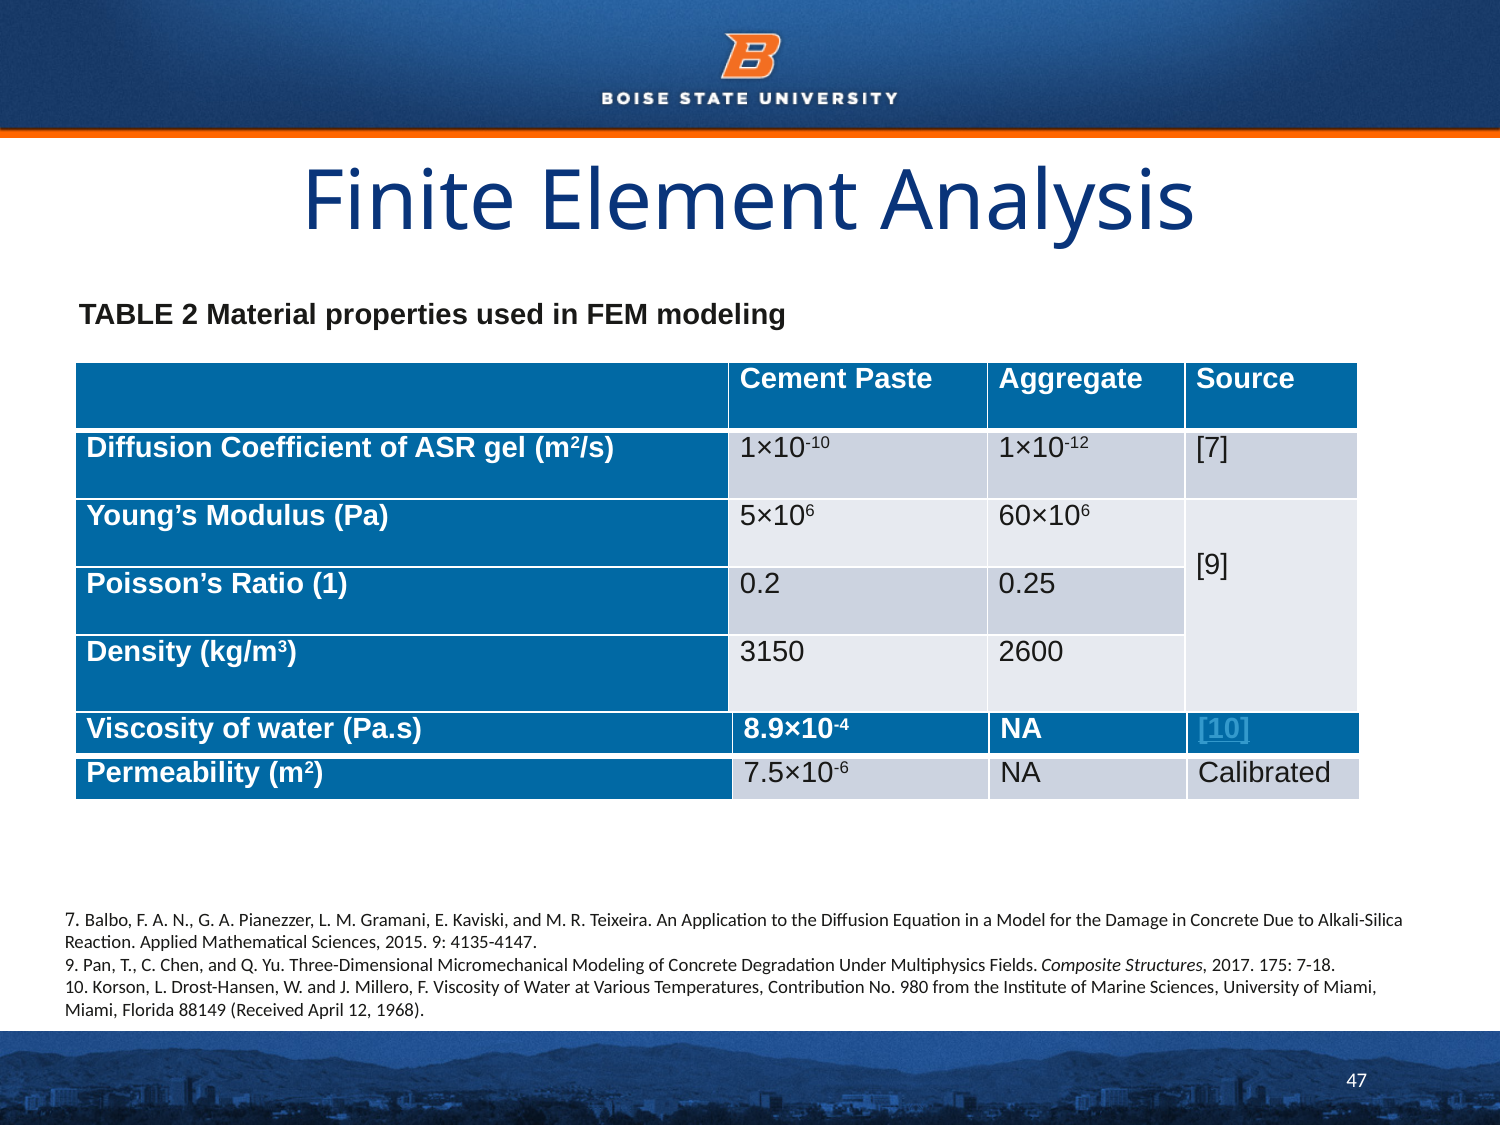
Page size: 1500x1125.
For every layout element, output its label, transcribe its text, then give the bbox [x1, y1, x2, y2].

table_cell Young’s Modulus (Pa) [76, 500, 728, 566]
table_cell 5×106 [729, 500, 987, 566]
table_header Aggregate [988, 363, 1184, 428]
text_box TABLE 2 Material properties used in FEM modeling [63, 287, 803, 338]
picture [0, 0, 1500, 138]
table_cell Diffusion Coefficient of ASR gel (m2/s) [76, 433, 728, 498]
table_cell [7] [1186, 433, 1357, 498]
table_header Cement Paste [729, 363, 987, 428]
table_header [10] [1188, 713, 1359, 753]
table_header Source [1186, 363, 1357, 428]
table_cell 0.25 [988, 568, 1184, 634]
table_cell 3150 [729, 636, 987, 711]
table_cell Calibrated [1188, 759, 1359, 799]
table_cell Poisson’s Ratio (1) [76, 568, 728, 634]
text_box 7. Balbo, F. A. N., G. A. Pianezzer, L. M. Gramani, E. Kaviski, and M. R. Teixeira. An Application to the Diffusion Equation in a Model for the Damage in Concrete Due to Alkali-Silica Reaction. Applied Mathematical Sciences, 2015. 9: 4135-4147. 9. Pan, T., C. Chen, and Q. Yu. Three-Dimensional Micromechanical Modeling of Concrete Degradation Under Multiphysics Fields. Composite Structures, 2017. 175: 7-18. 10. Korson, L. Drost-Hansen, W. and J. Millero, F. Viscosity of Water at Various Temperatures, Contribution No. 980 from the Institute of Marine Sciences, University of Miami, Miami, Florida 88149 (Received April 12, 1968). [50, 900, 1425, 1028]
table_cell 0.2 [729, 568, 987, 634]
picture [0, 1031, 1500, 1125]
table_cell 7.5×10-6 [733, 759, 988, 799]
table_cell NA [990, 759, 1186, 799]
table_header NA [990, 713, 1186, 753]
table_cell 1×10-12 [988, 433, 1184, 498]
table_cell 1×10-10 [729, 433, 987, 498]
table_cell 2600 [988, 636, 1184, 711]
table_header 8.9×10-4 [733, 713, 988, 753]
table_cell 60×106 [988, 500, 1184, 566]
title Finite Element Analysis [75, 137, 1425, 255]
table_cell Permeability (m2) [76, 759, 732, 799]
table_cell Density (kg/m3) [76, 636, 728, 711]
table_header Viscosity of water (Pa.s) [76, 713, 732, 753]
table_cell [9] [1186, 500, 1357, 711]
table_header [76, 363, 728, 428]
